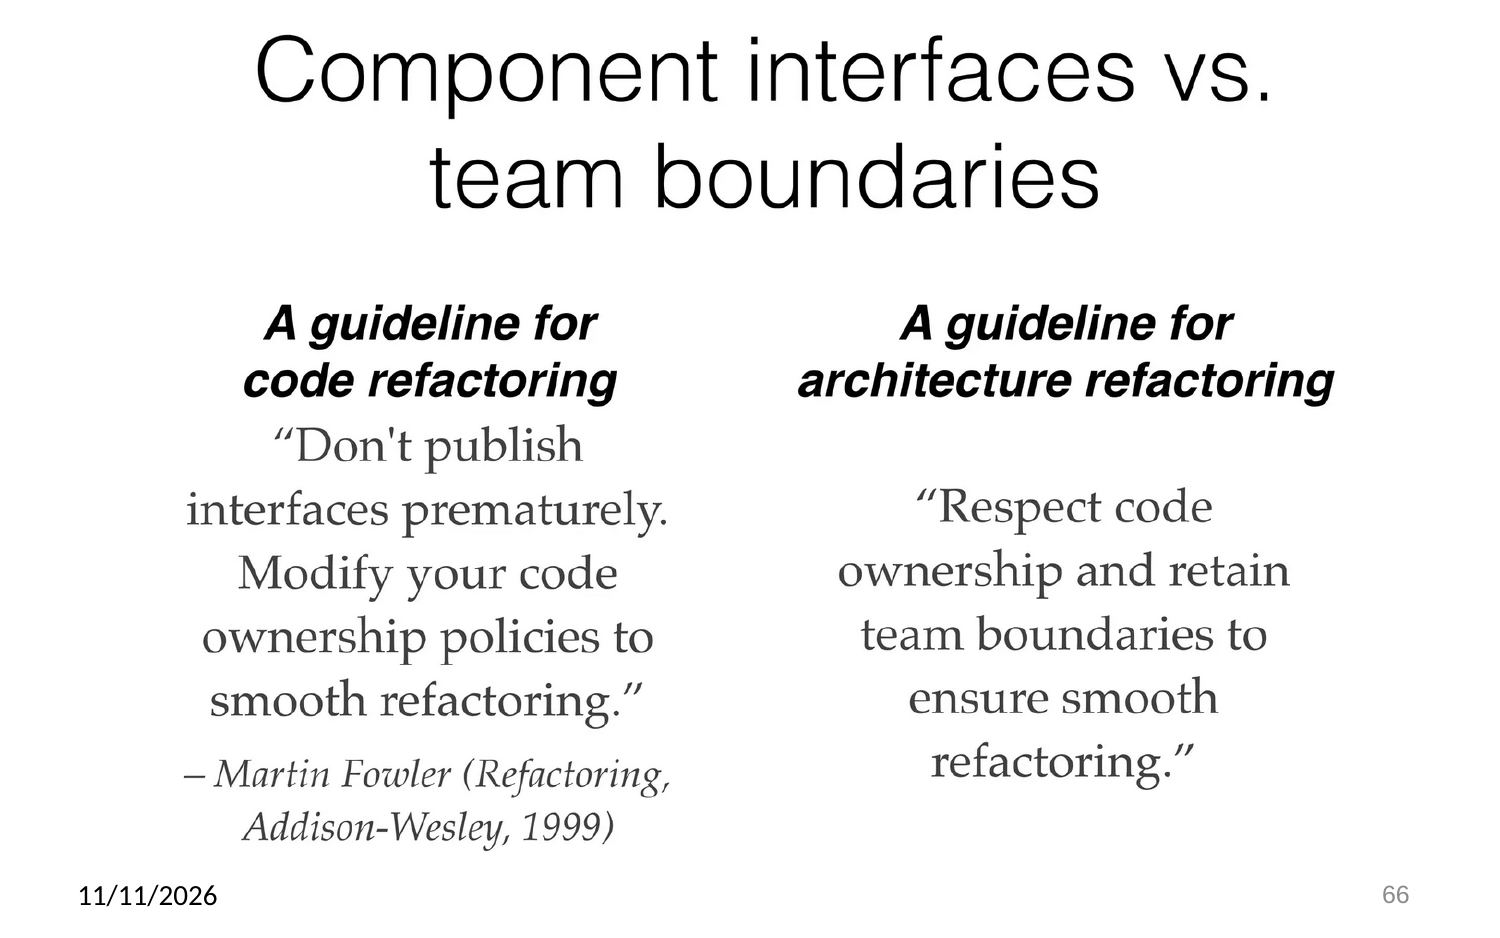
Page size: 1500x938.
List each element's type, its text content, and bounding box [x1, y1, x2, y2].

slide_number 66 [1074, 868, 1425, 919]
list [99, 5, 1338, 870]
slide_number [62, 868, 413, 919]
